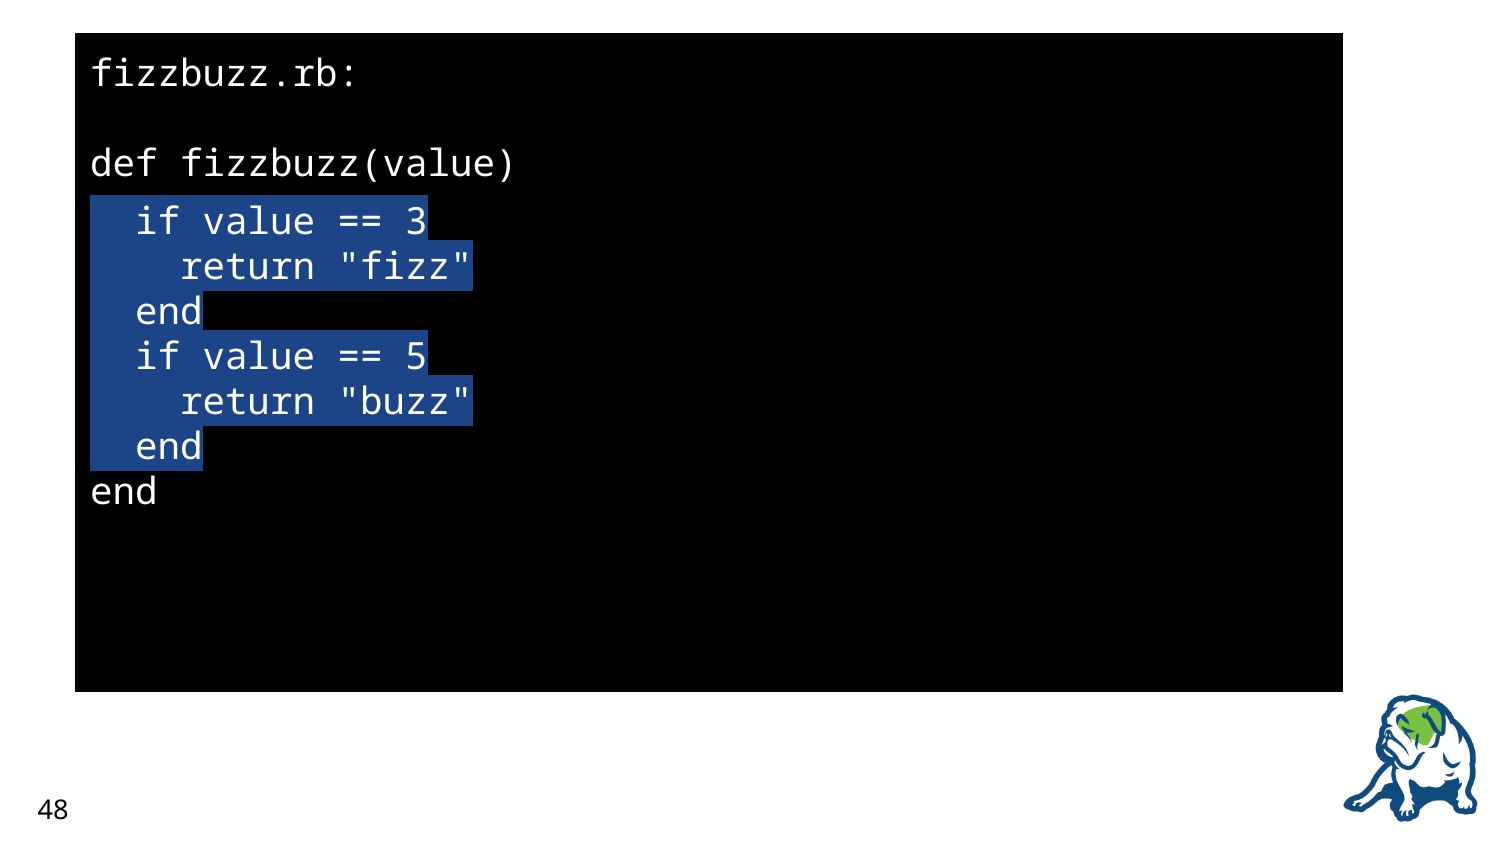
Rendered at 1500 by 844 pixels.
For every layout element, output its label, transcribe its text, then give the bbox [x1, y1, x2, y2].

slide_number 48 [22, 795, 113, 825]
picture [1343, 691, 1478, 825]
list fizzbuzz.rb: def fizzbuzz(value) if value == 3 return "fizz" end if value == 5 return "buzz" end end [75, 33, 1343, 692]
